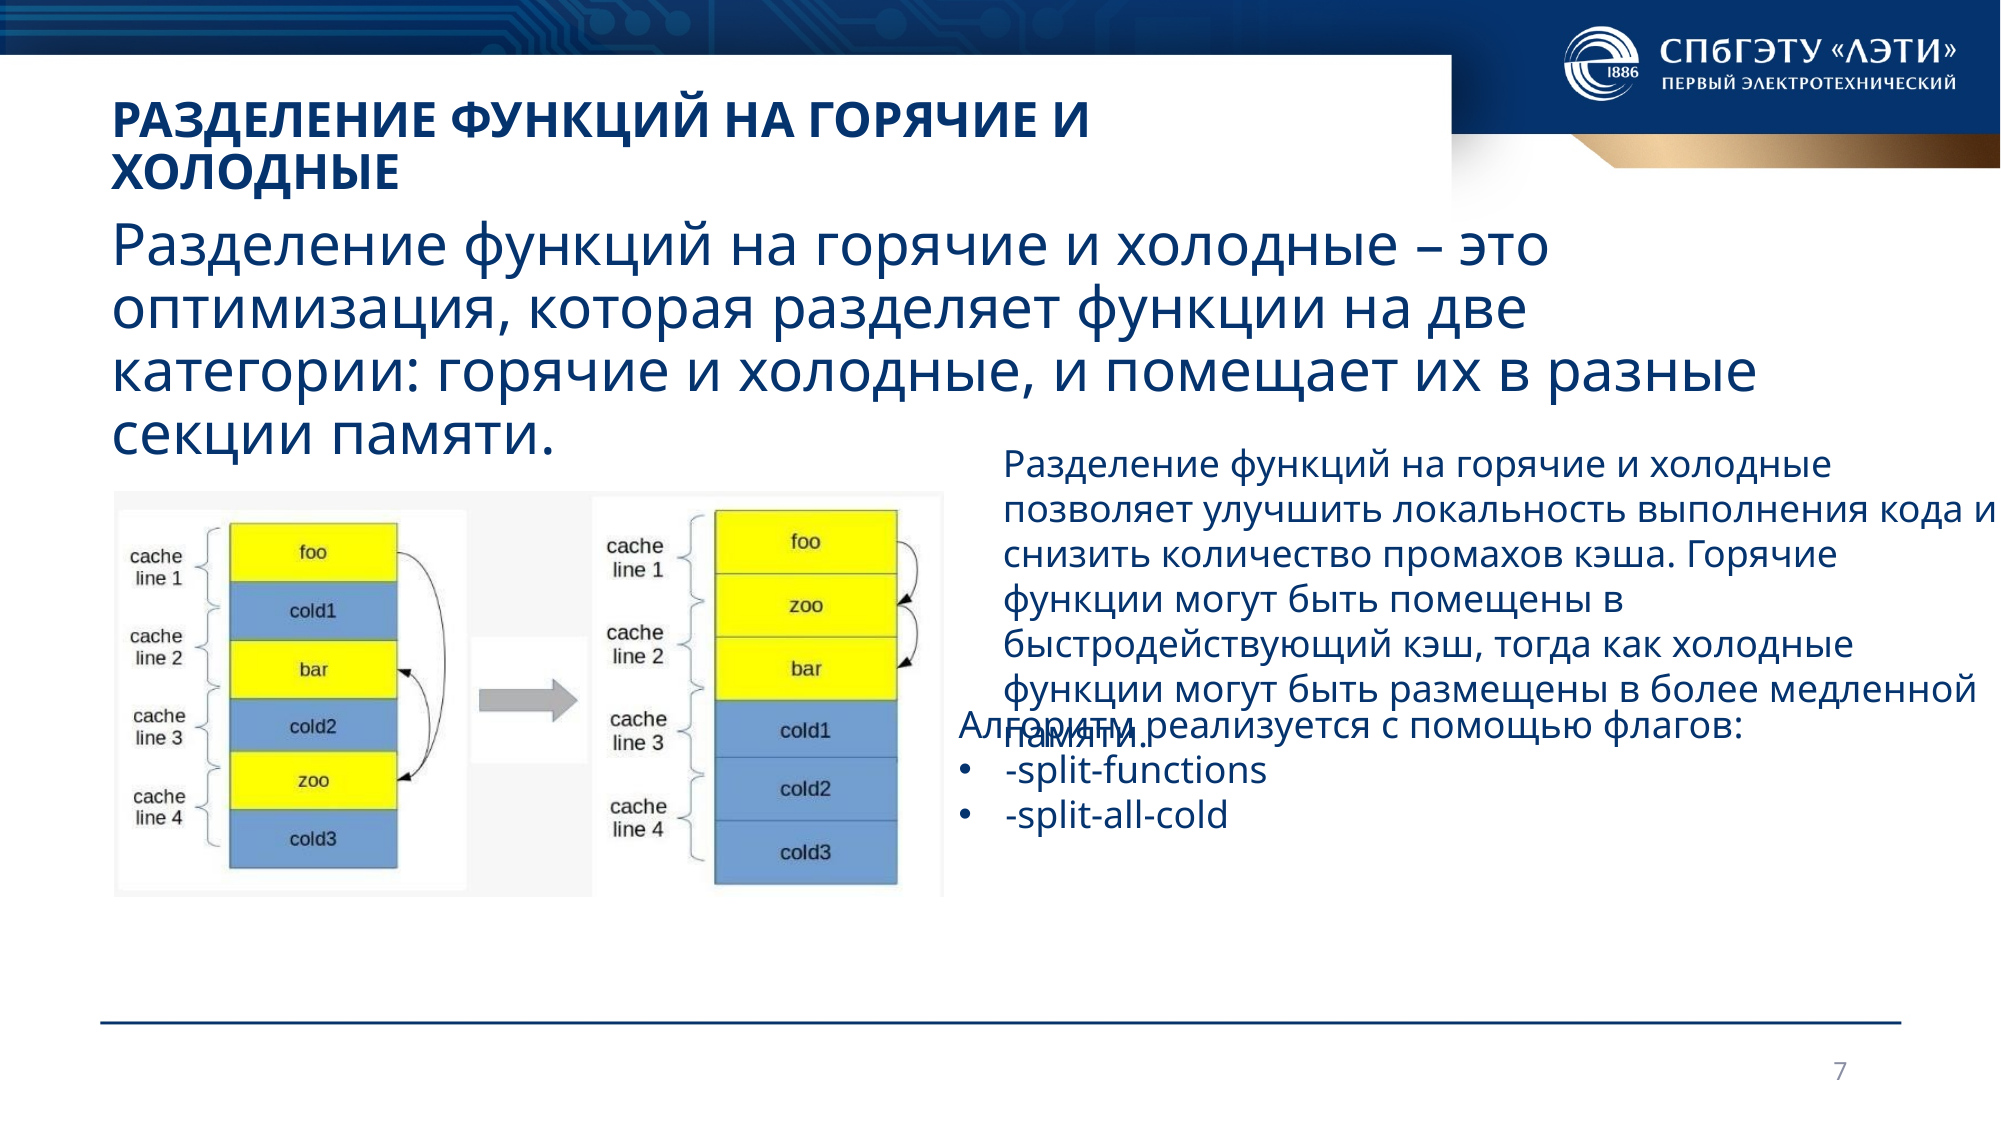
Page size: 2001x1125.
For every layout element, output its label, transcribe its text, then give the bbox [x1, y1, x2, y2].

text_box Алгоритм реализуется с помощью флагов: -split-functions -split-all-cold [944, 694, 1759, 844]
picture [0, 0, 2001, 1125]
title Разделение функций на горячие и холодные [96, 87, 1394, 209]
slide_number 7 [1412, 1042, 1863, 1103]
list Разделение функций на горячие и холодные – это оптимизация, которая разделяет функции на две категории: горячие и холодные, и помещает их в разные секции памяти. [96, 208, 1827, 1006]
text_box Разделение функций на горячие и холодные позволяет улучшить локальность выполнения кода и снизить количество промахов кэша. Горячие функции могут быть помещены в быстродействующий кэш, тогда как холодные функции могут быть размещены в более медленной памяти. [988, 432, 2000, 763]
